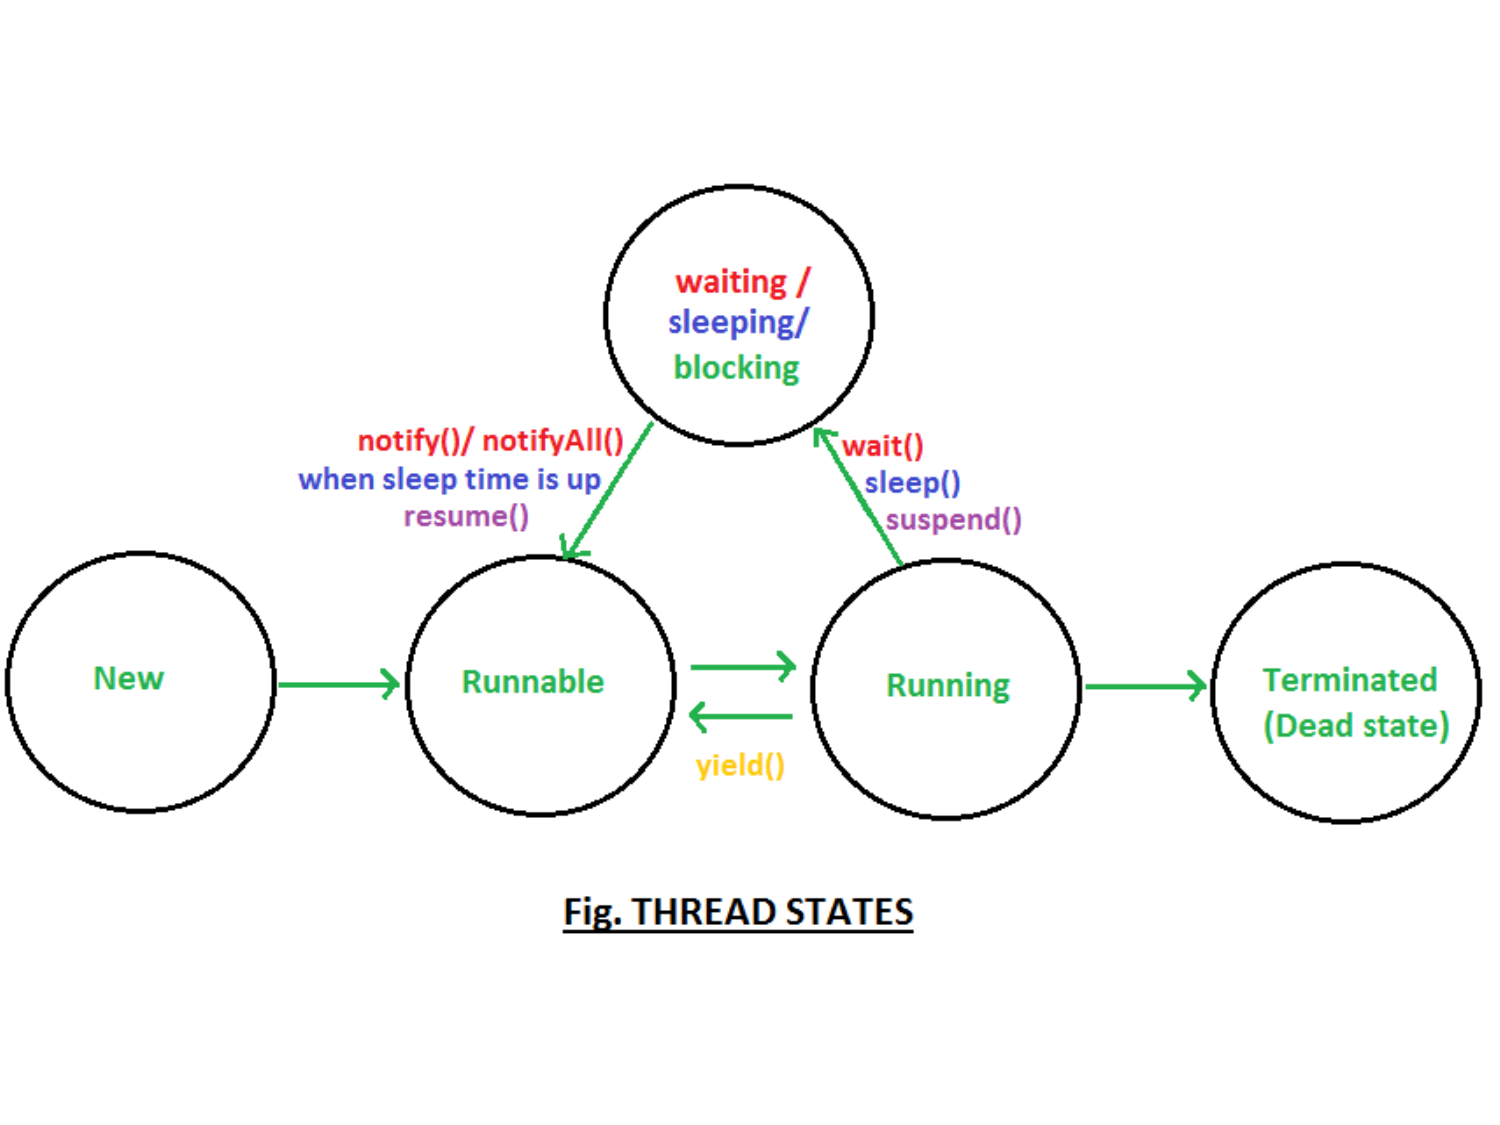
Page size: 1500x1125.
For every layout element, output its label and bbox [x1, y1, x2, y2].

picture [0, 178, 1500, 946]
